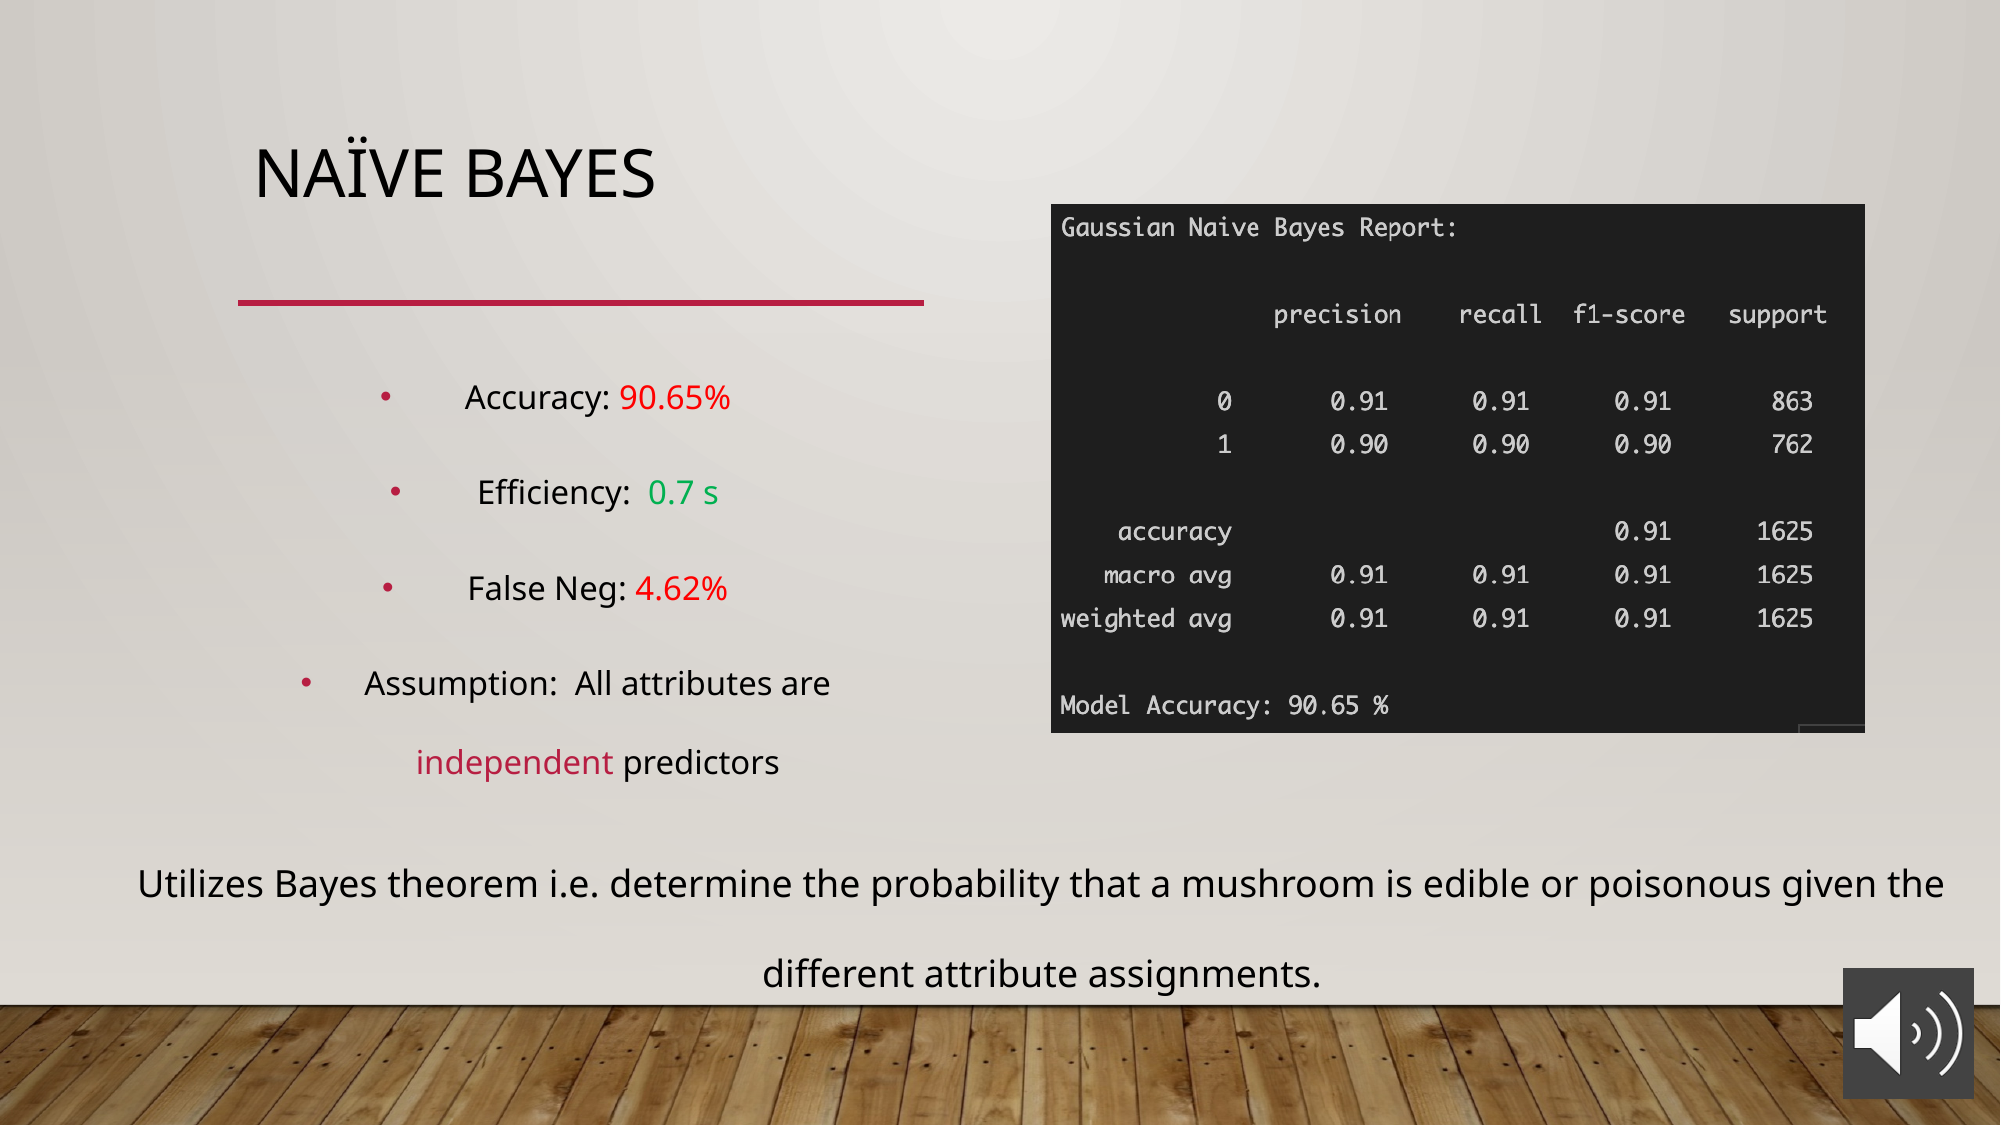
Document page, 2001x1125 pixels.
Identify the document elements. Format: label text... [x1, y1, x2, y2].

text_box Utilizes Bayes theorem i.e. determine the probability that a mushroom is edible or poisonous given the different attribute assignments. [116, 807, 1968, 1002]
list Accuracy: 90.65% Efficiency: 0.7 s False Neg: 4.62% Assumption: All attributes are independent predictors [212, 329, 949, 793]
text_box [0, 0, 2000, 330]
title Naïve Bayes [238, 131, 924, 302]
picture [1050, 203, 1866, 734]
picture [0, 966, 2000, 1125]
text_box [0, 330, 2000, 1004]
